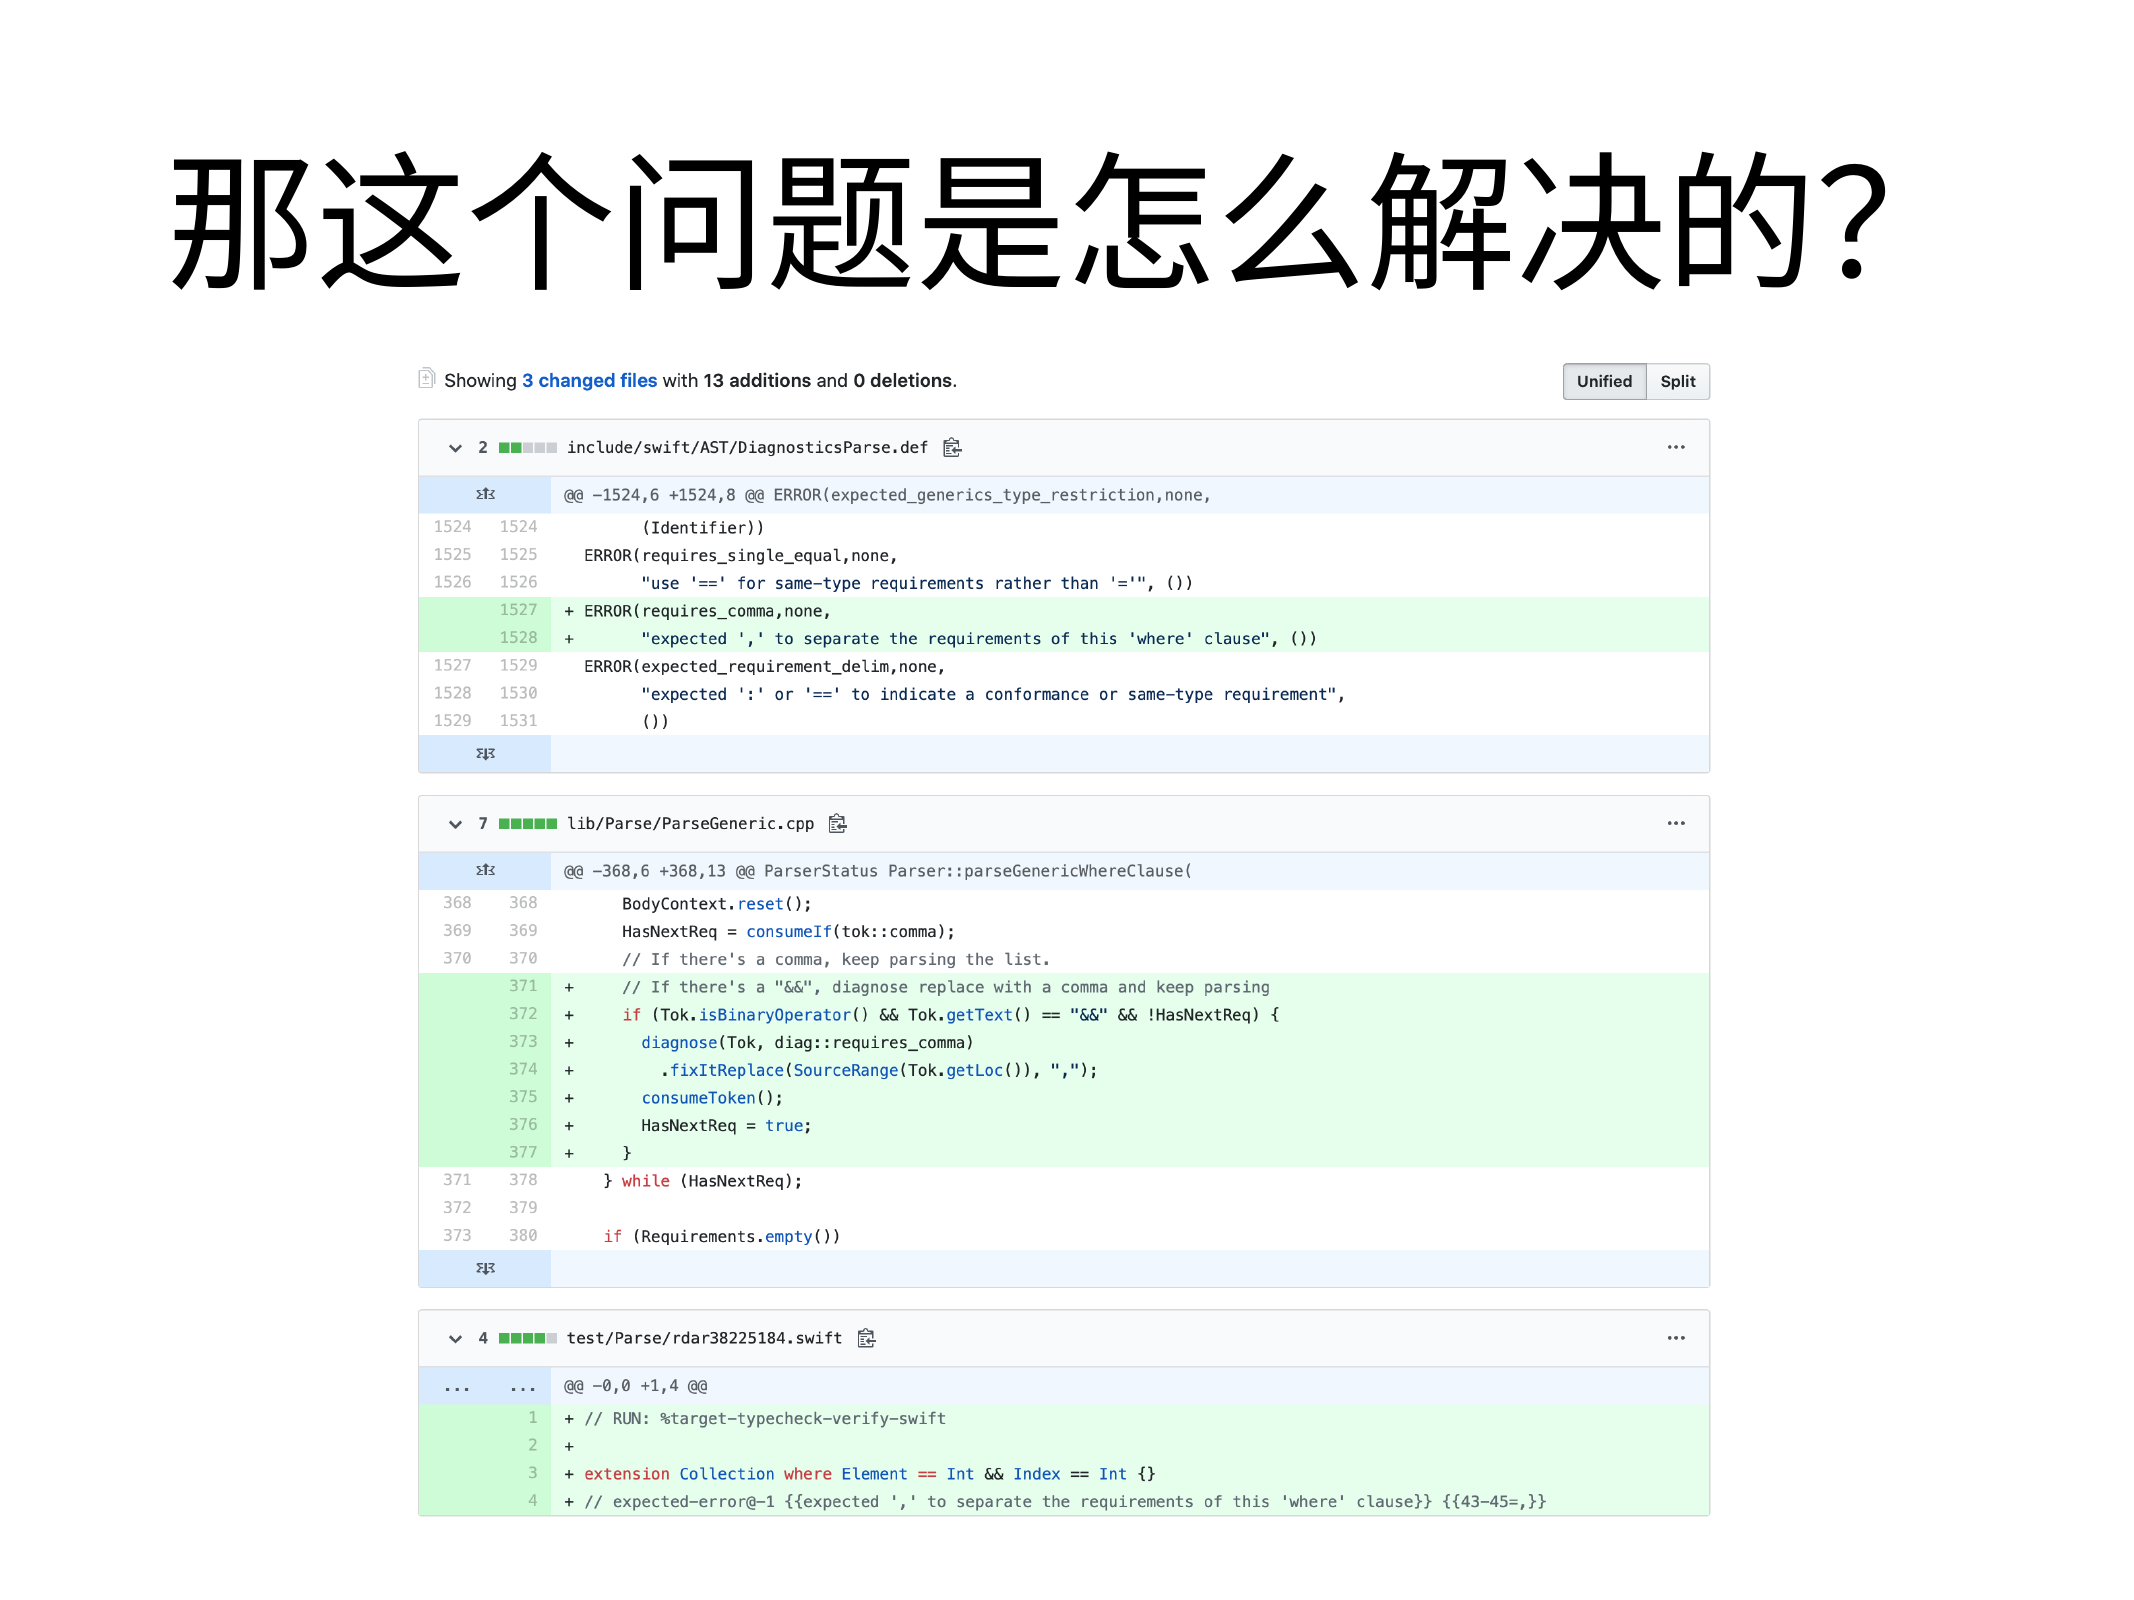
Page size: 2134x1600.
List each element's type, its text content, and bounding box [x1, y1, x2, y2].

title 那这个问题是怎么解决的？ [155, 41, 1978, 397]
picture [401, 351, 1732, 1532]
